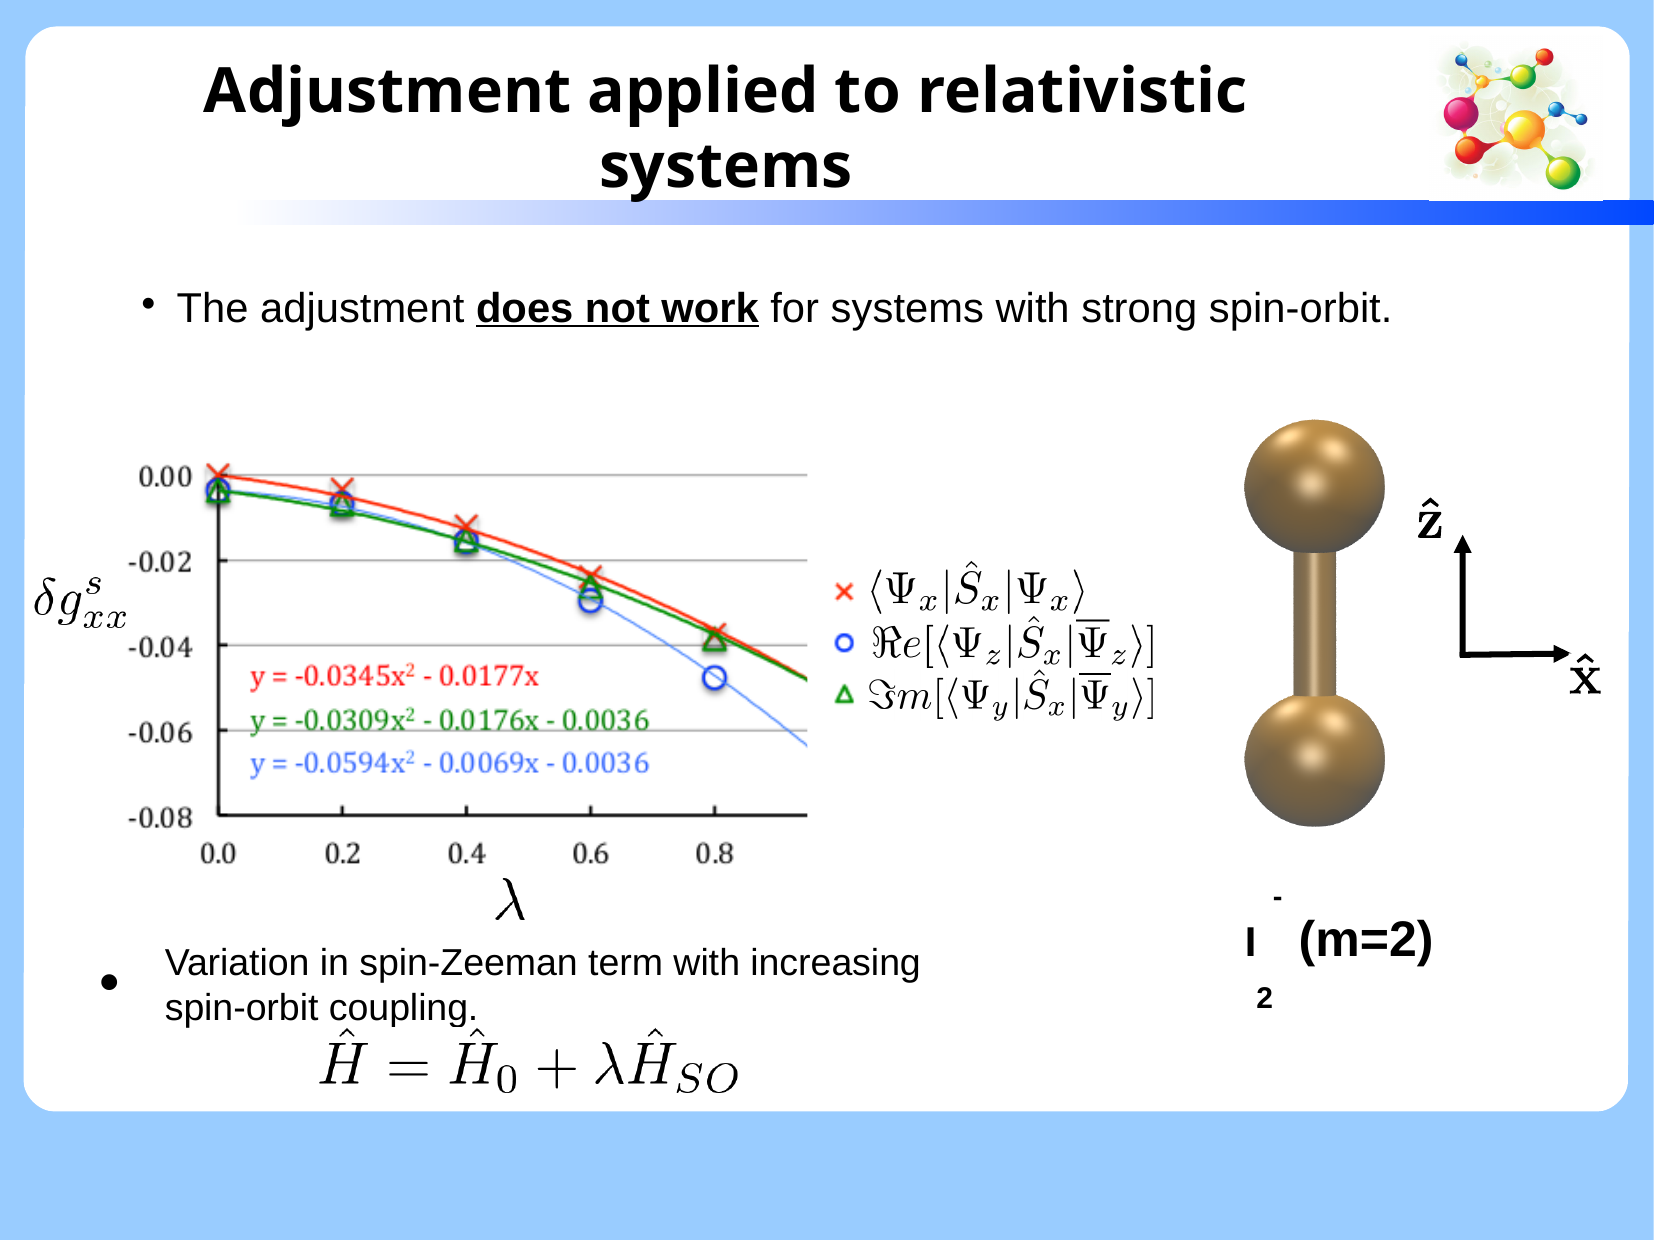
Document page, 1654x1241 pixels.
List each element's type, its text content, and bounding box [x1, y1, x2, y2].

text_box [1418, 511, 1442, 538]
text_box [1459, 647, 1571, 660]
text_box [1456, 534, 1469, 654]
picture [824, 570, 855, 721]
text_box I2- (m=2) [1229, 869, 1470, 959]
text_box Variation in spin-Zeeman term with increasing spin-orbit coupling. [149, 930, 936, 1029]
text_box The adjustment does not work for systems with strong spin-orbit. [126, 273, 1455, 382]
text_box Adjustment applied to relativistic systems [82, 49, 1370, 201]
picture [319, 1027, 738, 1093]
text_box [82, 236, 1571, 1028]
picture [871, 559, 1084, 614]
picture [872, 615, 1154, 668]
picture [1428, 35, 1603, 201]
picture [1244, 419, 1385, 827]
picture [34, 429, 808, 921]
text_box [1421, 497, 1439, 508]
picture [869, 669, 1153, 721]
text_box [1568, 653, 1602, 694]
text_box [1569, 667, 1601, 694]
text_box [1414, 497, 1446, 538]
text_box [1576, 653, 1594, 663]
